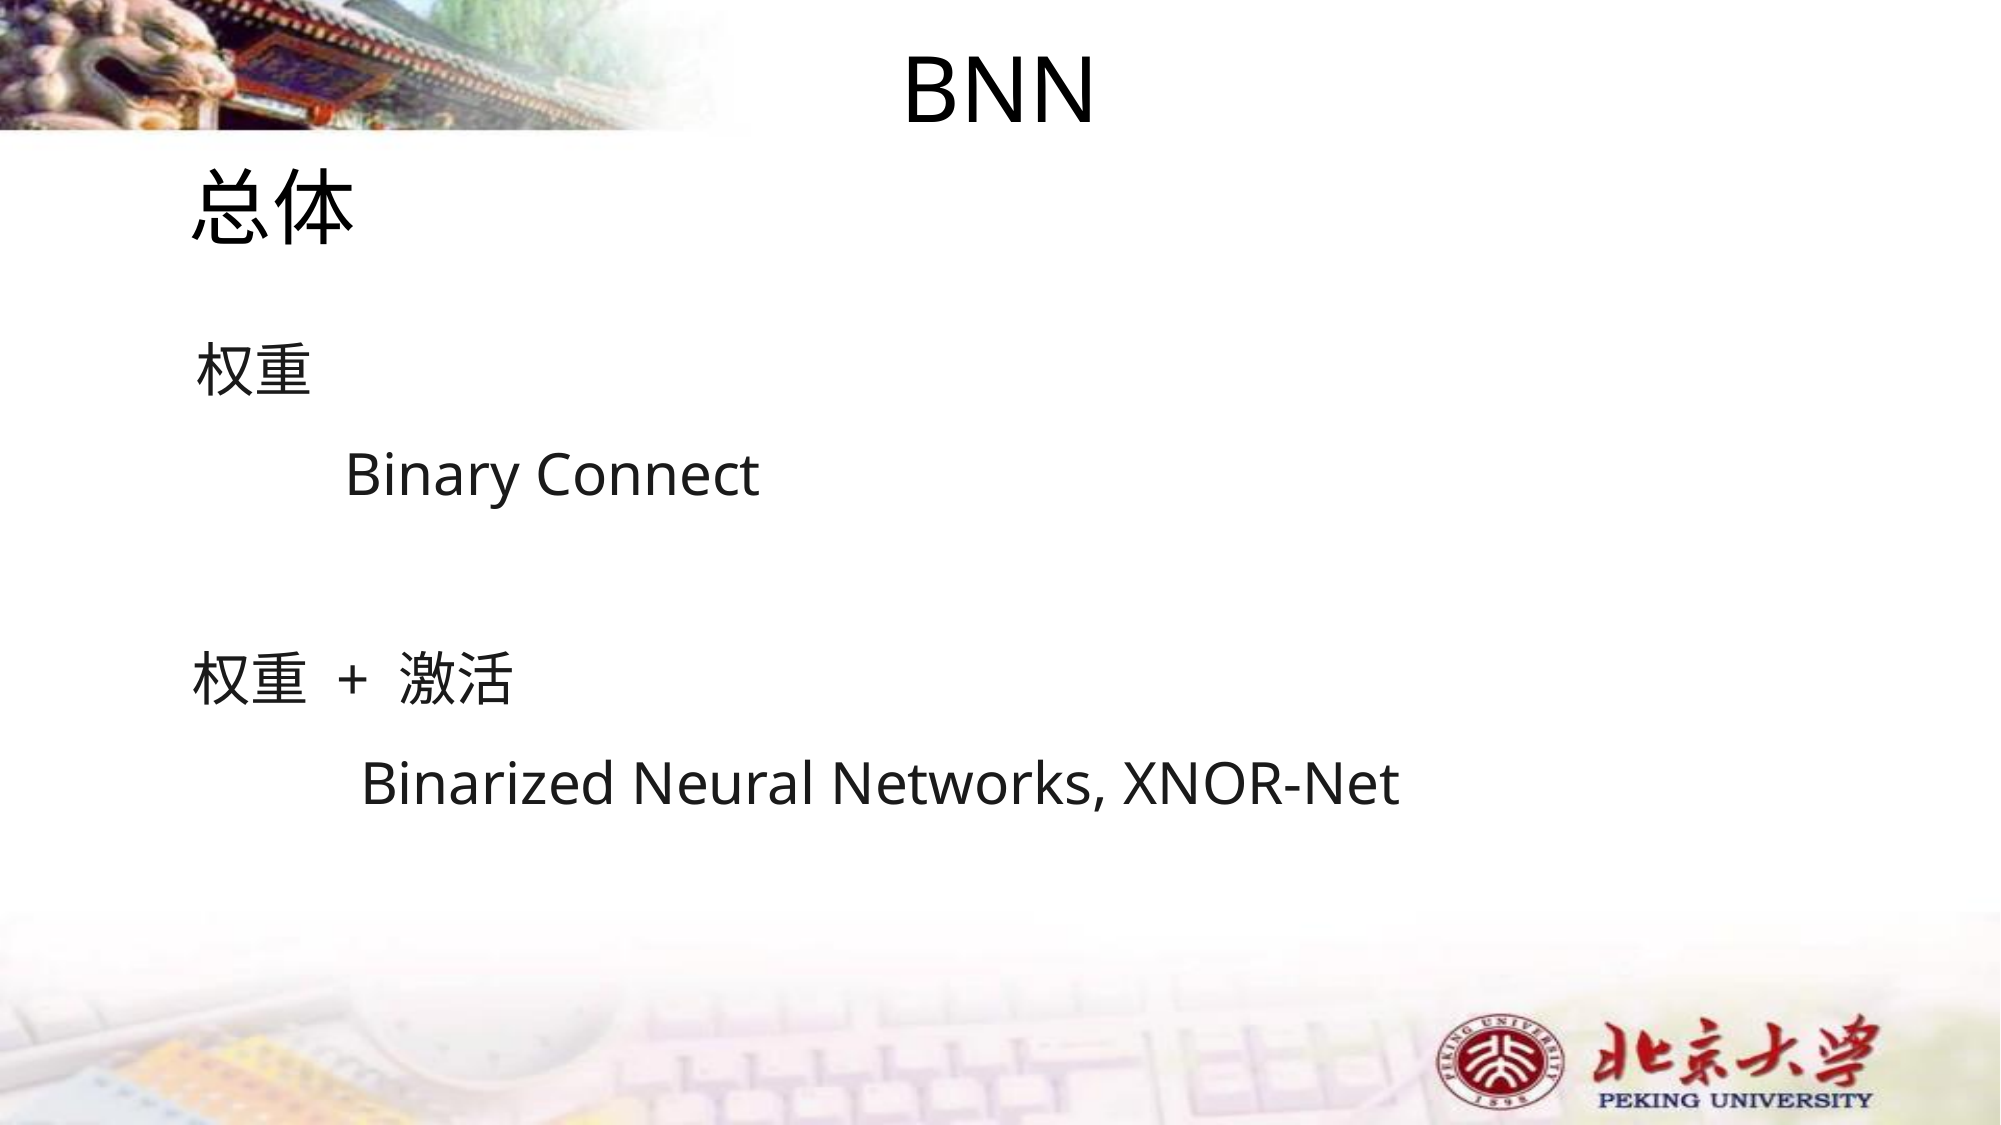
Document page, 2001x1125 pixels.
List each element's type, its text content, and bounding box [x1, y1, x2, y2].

text_box Binarized Neural Networks, XNOR-Net [345, 739, 1416, 824]
text_box Binary Connect [330, 429, 777, 515]
text_box 权重 [181, 325, 629, 411]
title BNN [99, 23, 1900, 212]
picture [0, 0, 2001, 1125]
text_box 权重 + 激活 [177, 635, 530, 720]
text_box 总体 [174, 148, 371, 263]
